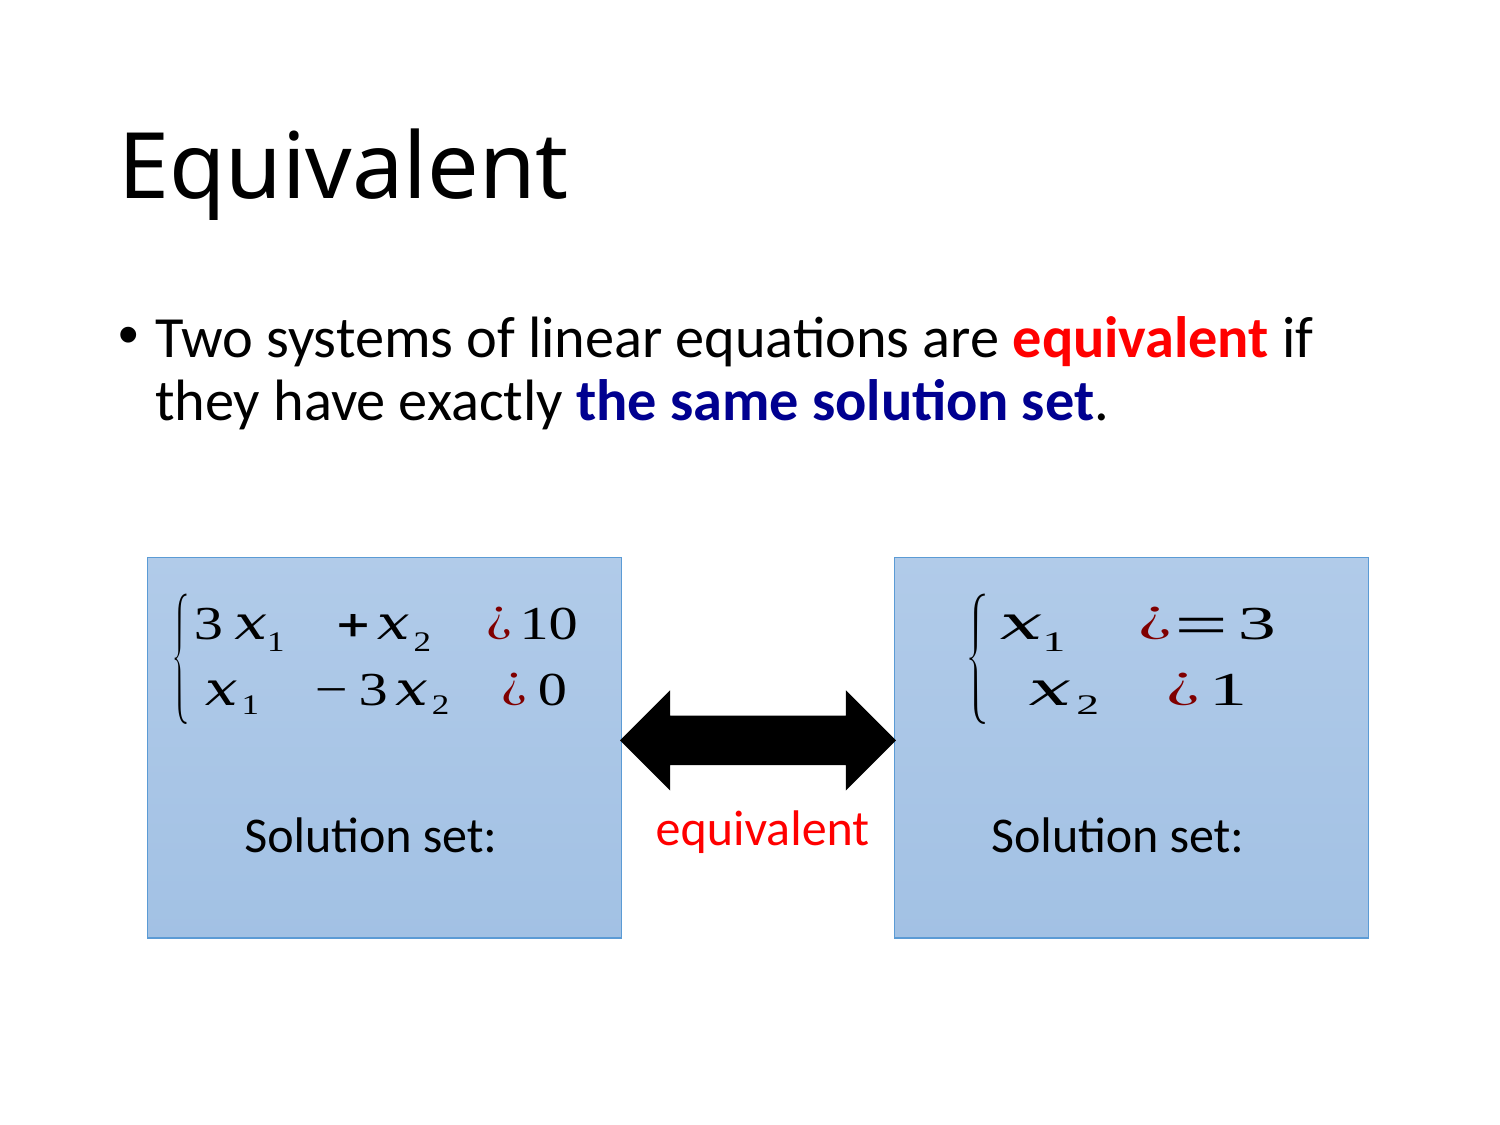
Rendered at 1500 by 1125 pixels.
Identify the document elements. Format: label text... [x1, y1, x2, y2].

text_box equivalent [640, 787, 894, 863]
text_box [620, 690, 896, 787]
list Two systems of linear equations are equivalent if they have exactly the same solution set. [103, 299, 1397, 1014]
title Equivalent [103, 59, 1397, 278]
